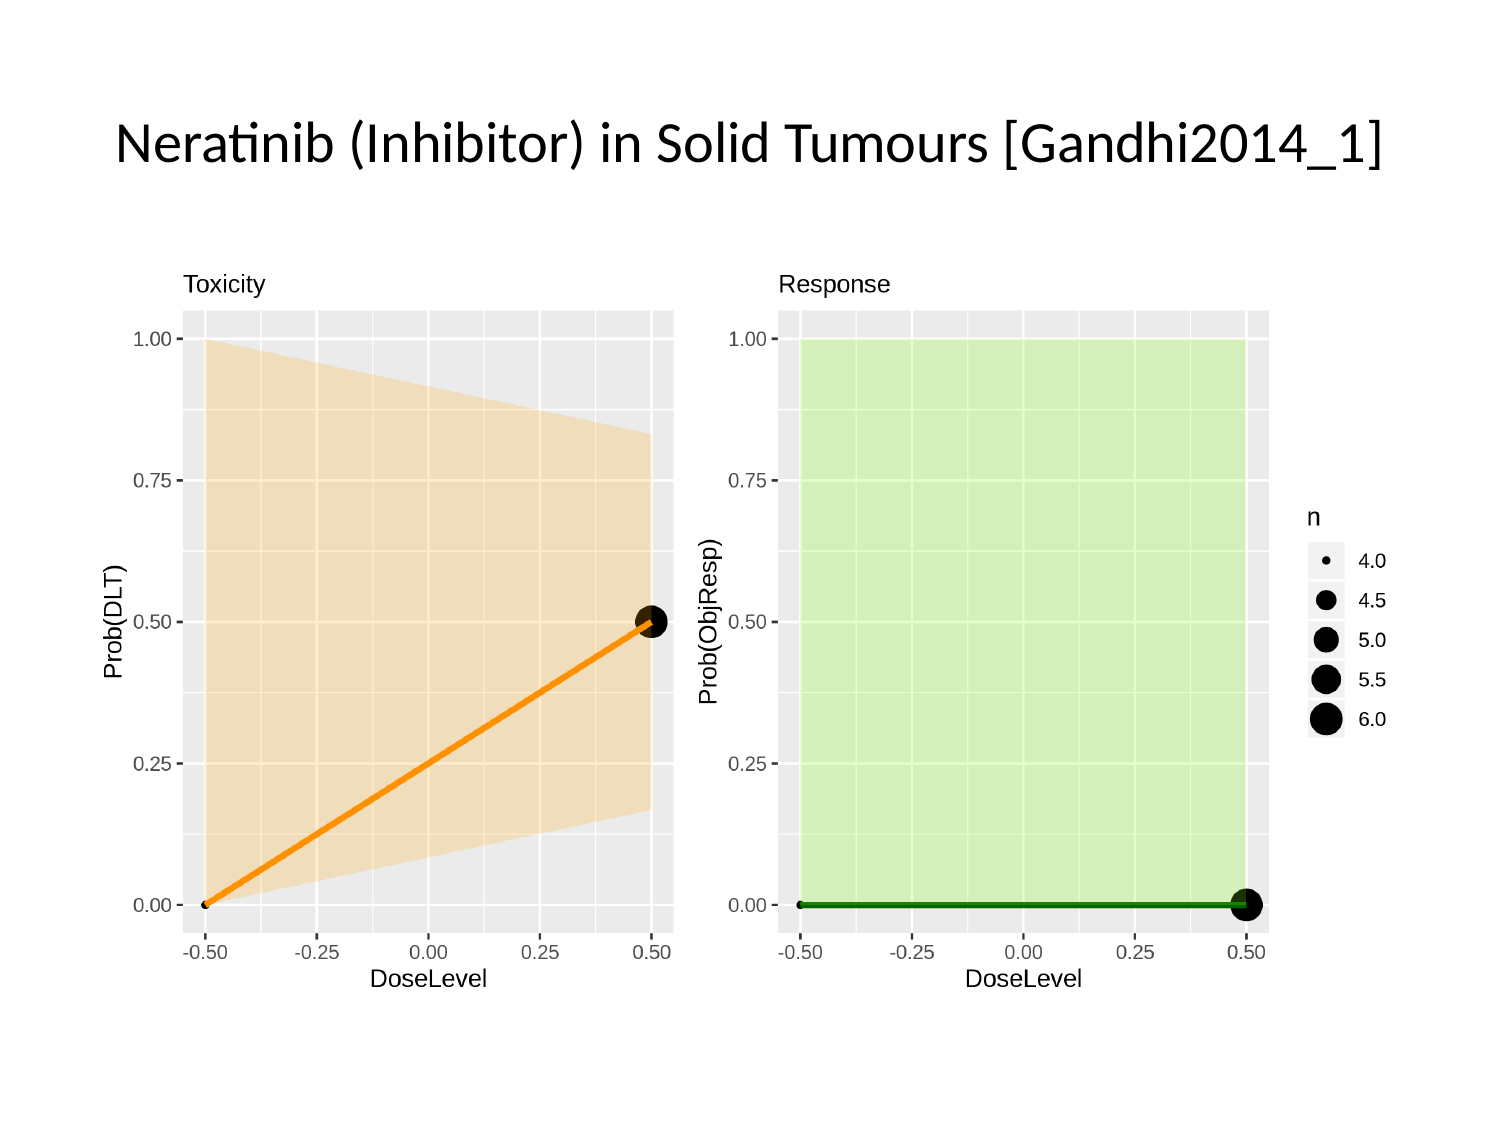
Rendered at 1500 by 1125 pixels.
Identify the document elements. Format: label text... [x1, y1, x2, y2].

picture [91, 262, 1411, 1005]
title Neratinib (Inhibitor) in Solid Tumours [Gandhi2014_1] [75, 45, 1425, 233]
